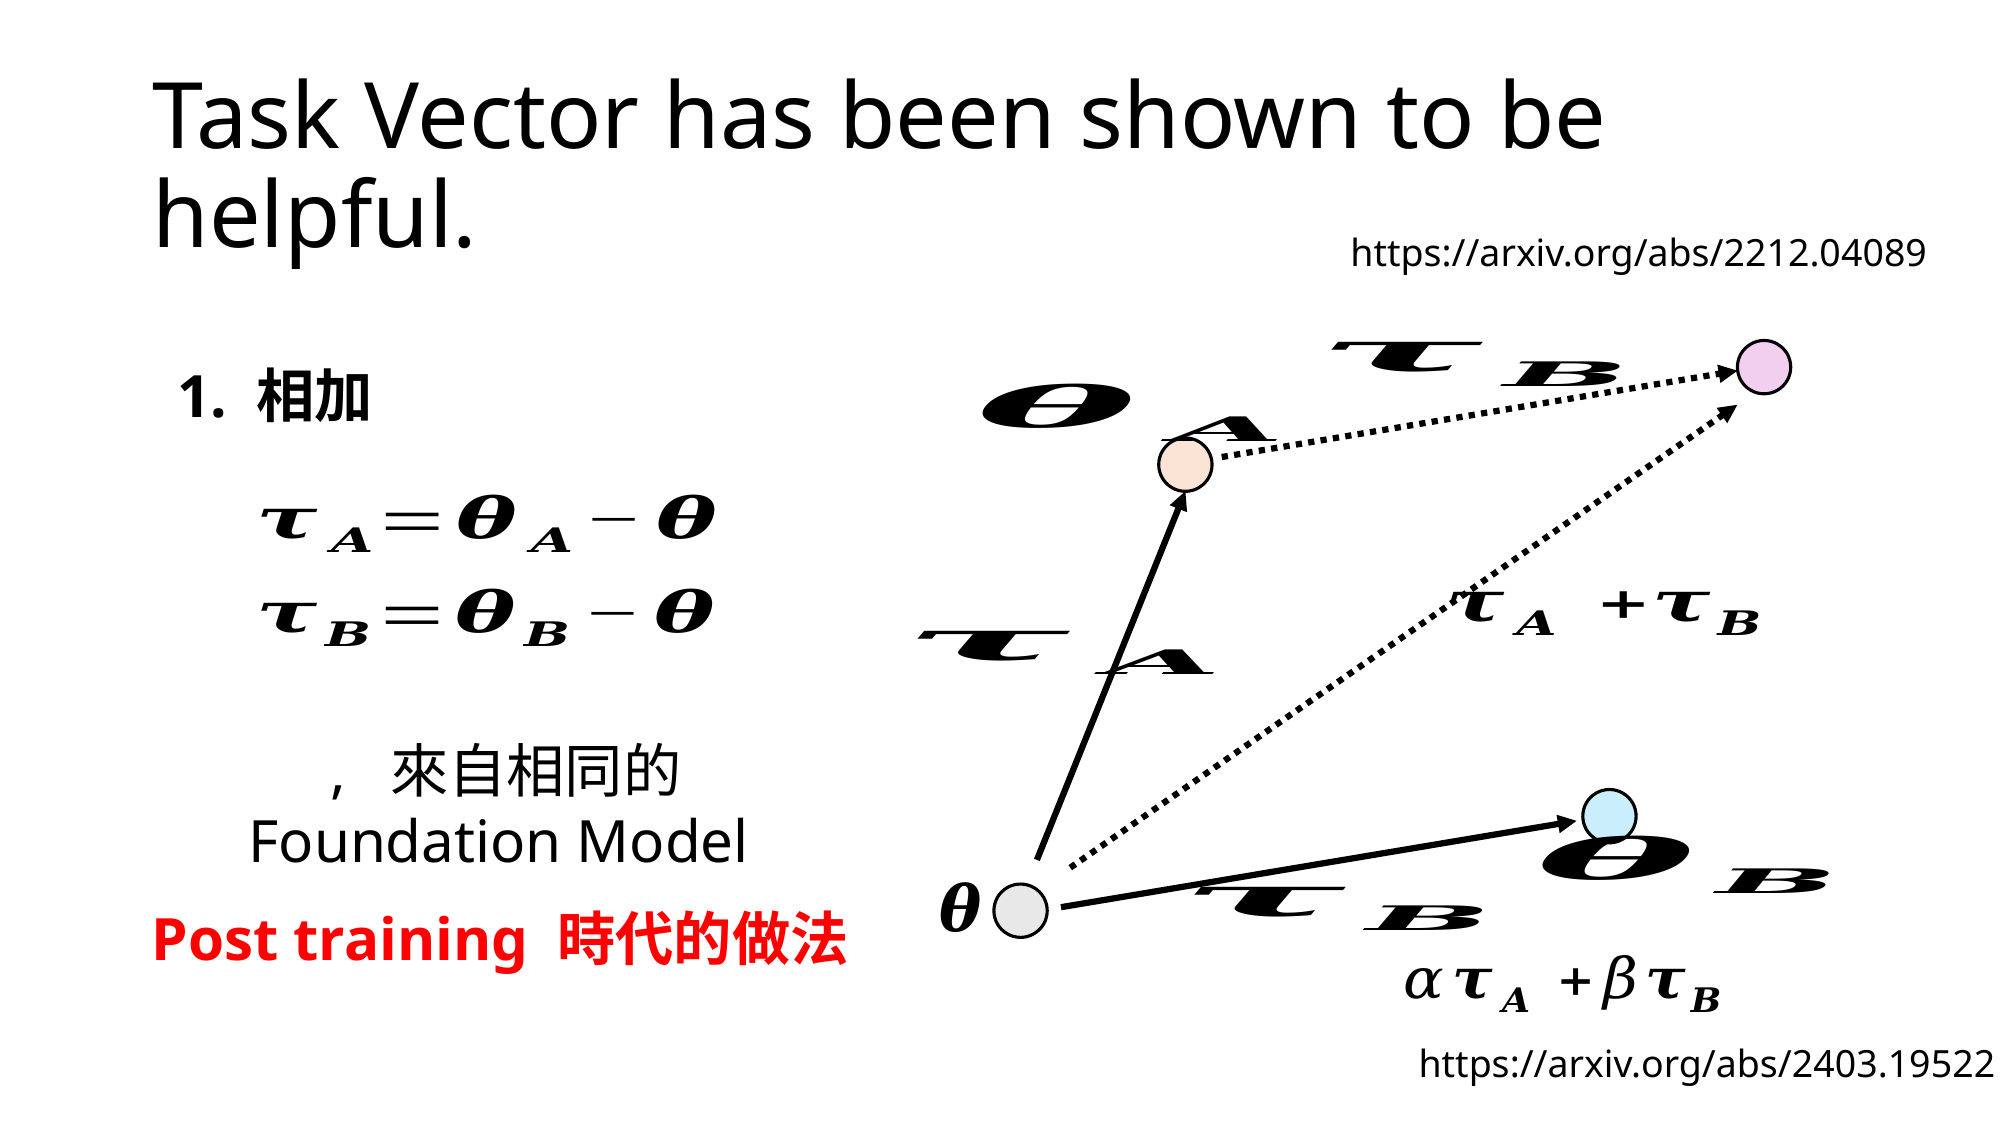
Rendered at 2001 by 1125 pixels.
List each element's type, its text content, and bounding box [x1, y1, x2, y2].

text_box Post training 時代的做法 [75, 902, 925, 973]
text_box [1403, 948, 2000, 1094]
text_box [935, 874, 1048, 947]
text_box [1060, 820, 1578, 908]
text_box 1. 相加 [162, 351, 635, 437]
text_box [1221, 370, 1738, 458]
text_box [1520, 788, 1841, 902]
text_box [1735, 338, 1793, 396]
title Task Vector has been shown to be helpful. [137, 59, 1863, 278]
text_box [960, 377, 1280, 492]
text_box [1036, 492, 1069, 861]
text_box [1069, 458, 1738, 869]
text_box https://arxiv.org/abs/2212.04089 [1335, 221, 1954, 282]
